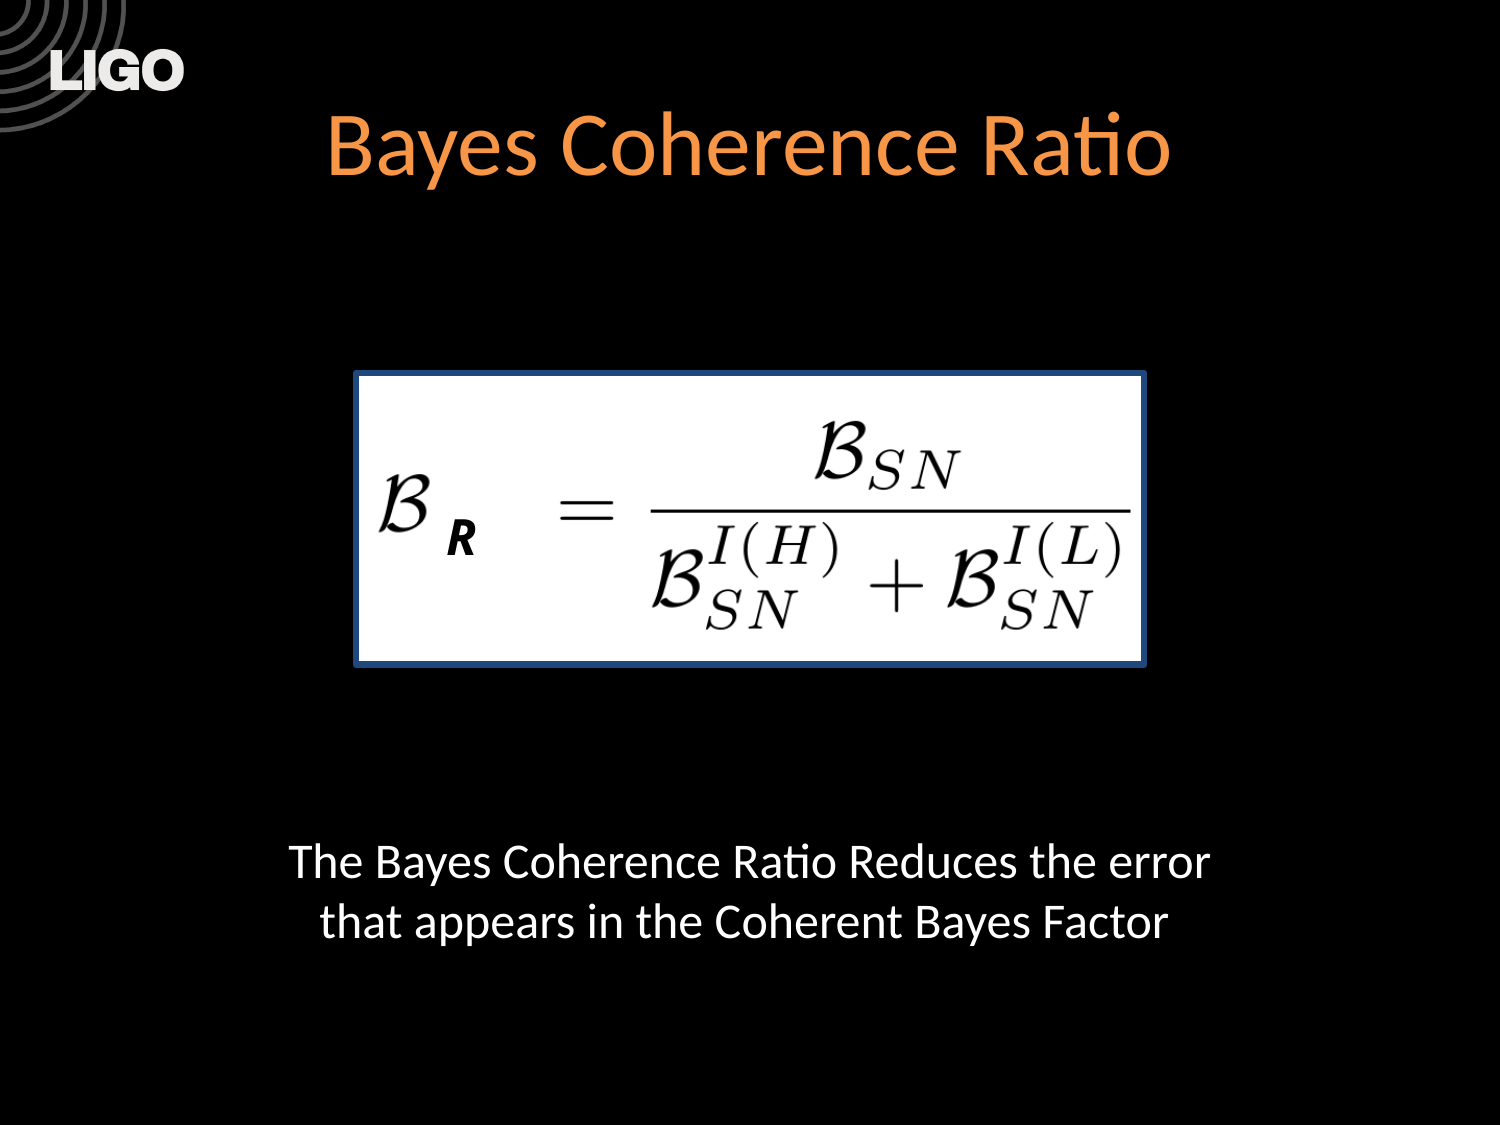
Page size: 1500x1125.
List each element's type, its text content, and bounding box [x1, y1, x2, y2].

text_box The Bayes Coherence Ratio Reduces the error that appears in the Coherent Bayes Factor [248, 820, 1252, 956]
title Bayes Coherence Ratio [75, 45, 1425, 233]
picture [0, 0, 186, 134]
picture [358, 375, 1142, 662]
